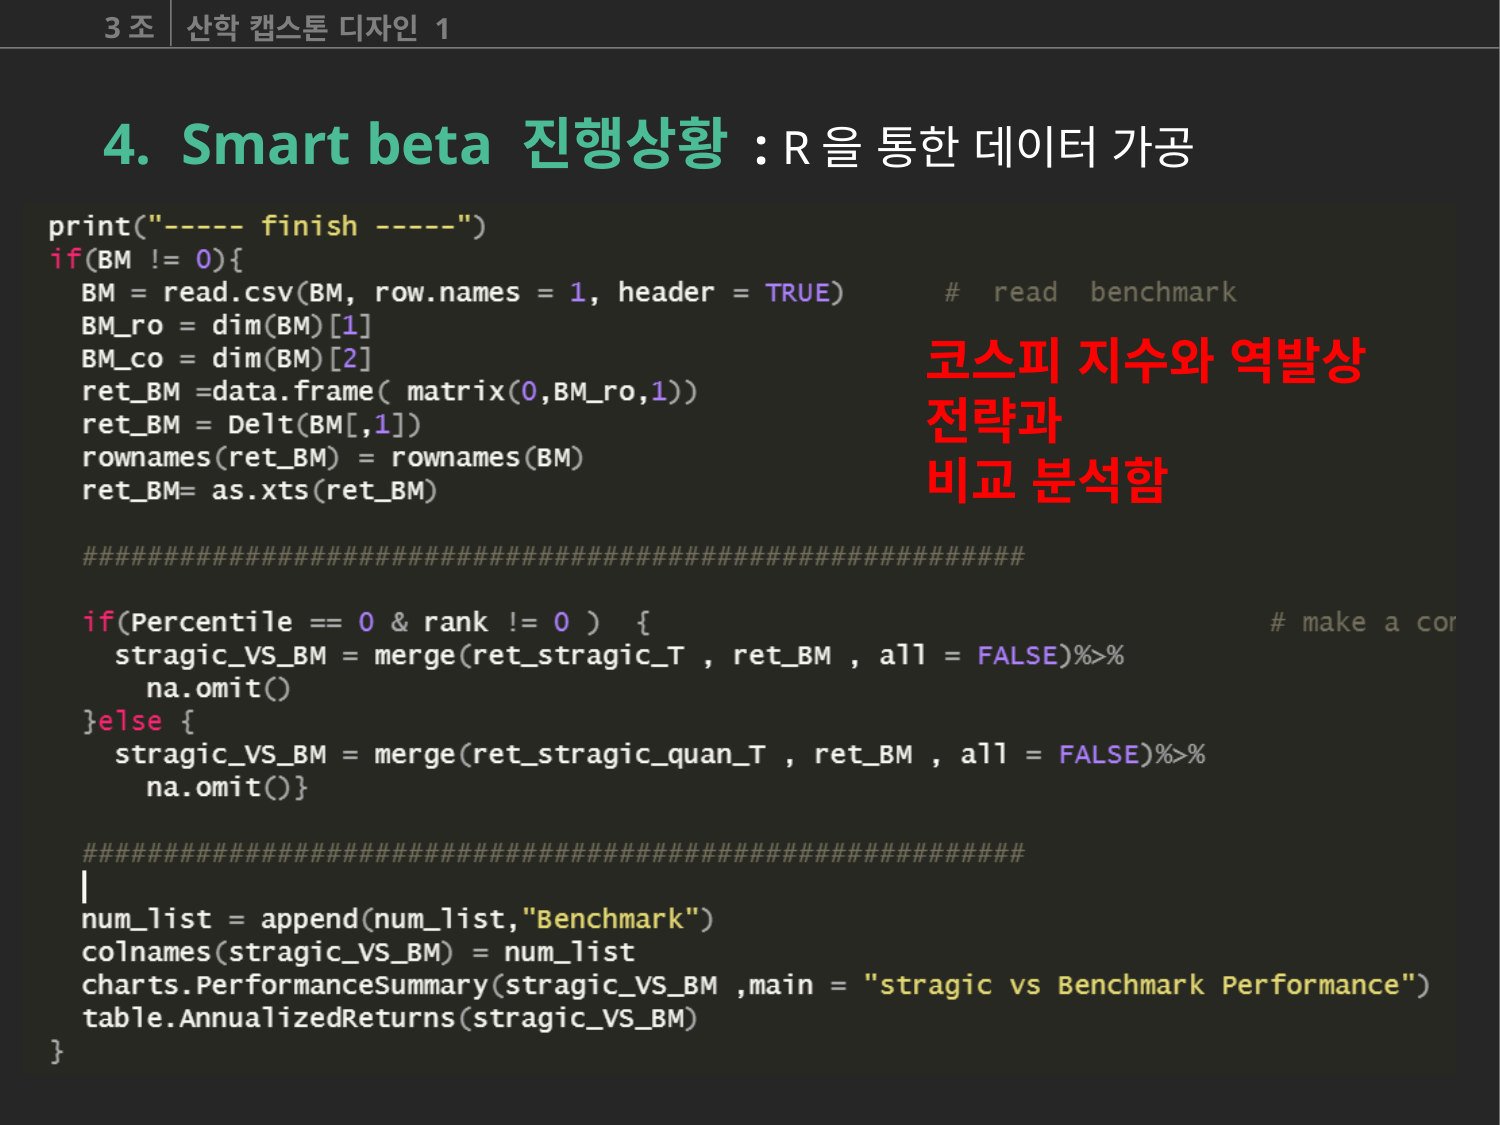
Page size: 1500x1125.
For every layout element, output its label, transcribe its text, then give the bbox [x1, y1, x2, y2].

text_box 3조 [90, 2, 172, 42]
text_box 4. Smart beta 진행상황 : R을 통한 데이터 가공 [89, 101, 1484, 131]
picture [23, 204, 1456, 1075]
text_box 산학 캡스톤 디자인 1 [172, 2, 740, 42]
